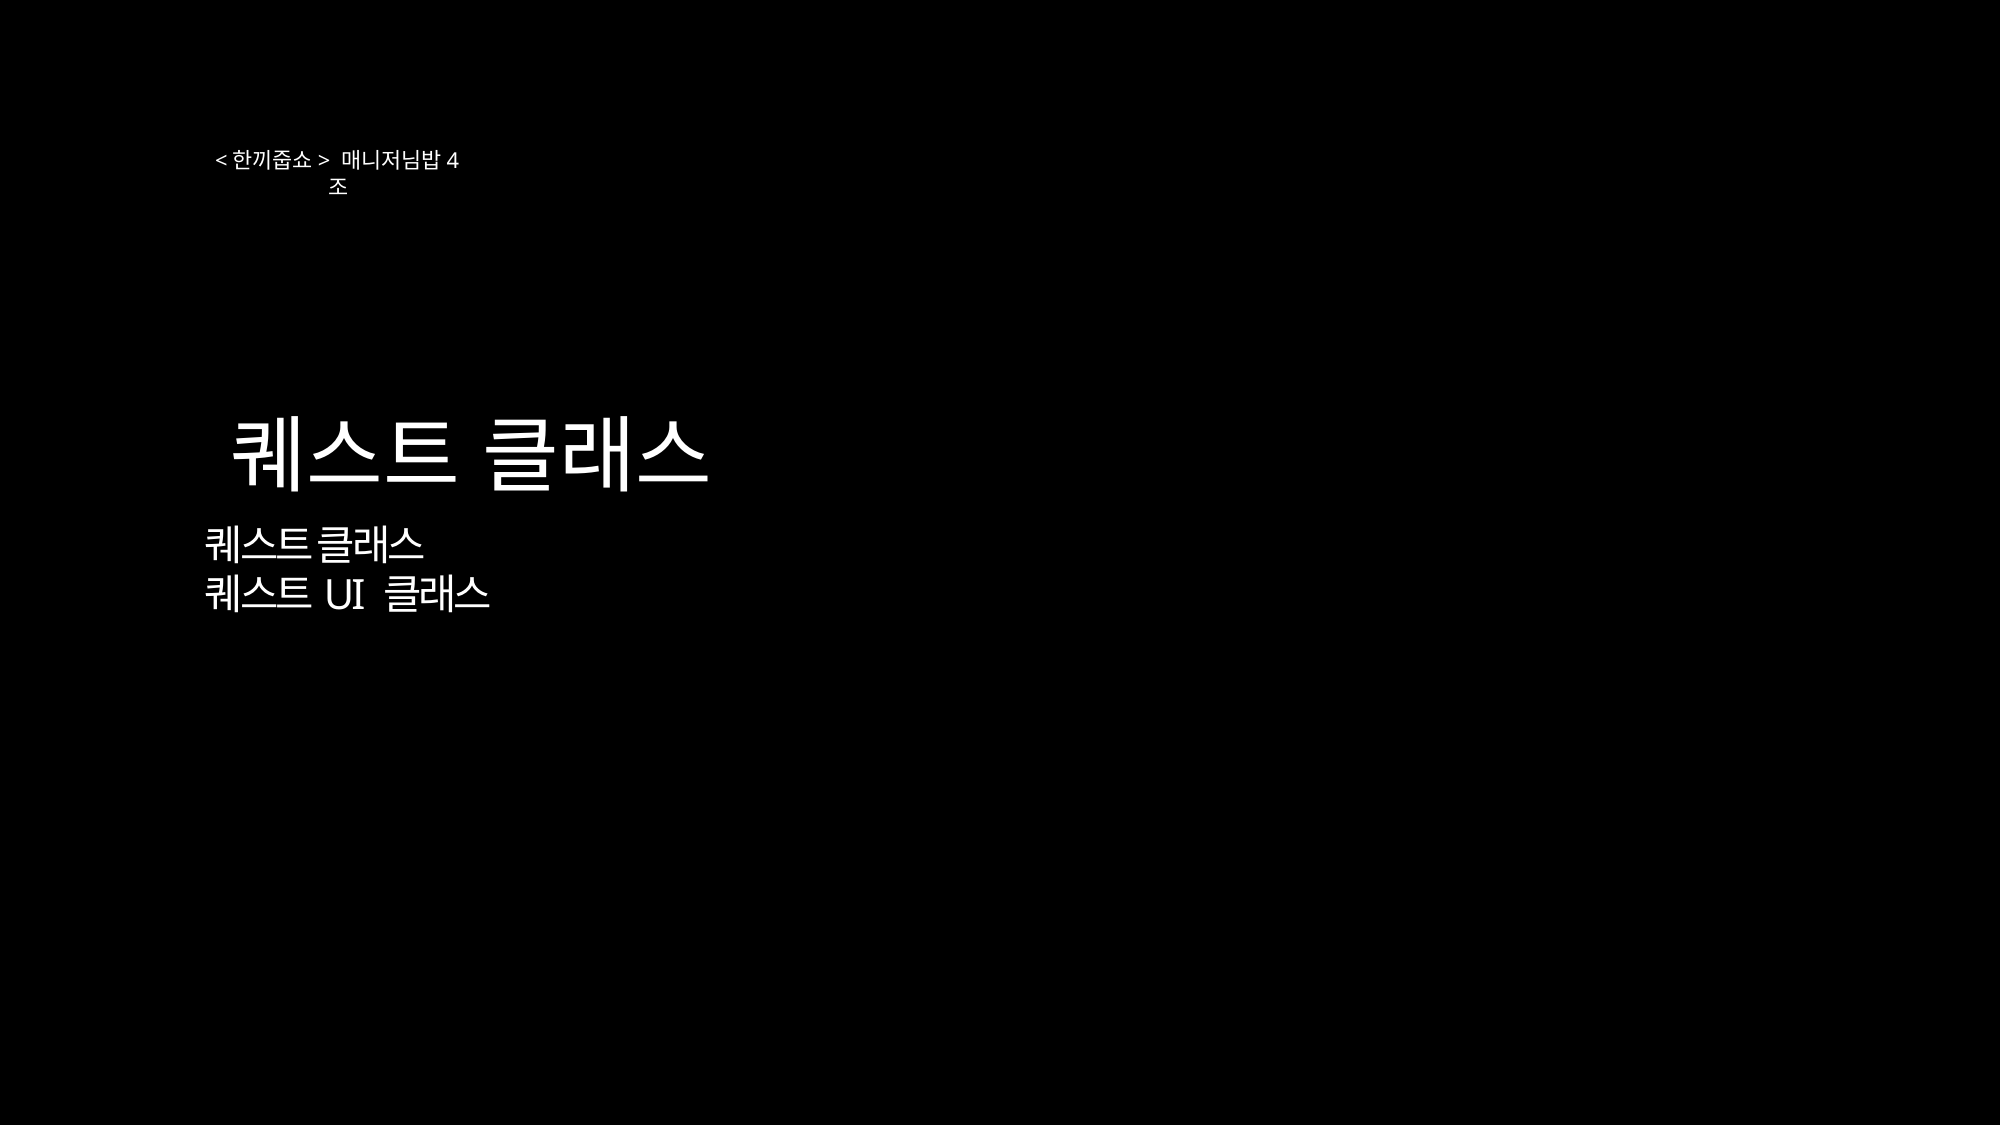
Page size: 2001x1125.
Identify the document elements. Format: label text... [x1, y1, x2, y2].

text_box 퀘스트 클래스 [215, 394, 728, 510]
text_box 퀘스트 클래스 퀘스트UI 클래스 [189, 510, 578, 626]
text_box <한끼줍쇼> 매니저님밥4조 [200, 139, 476, 207]
